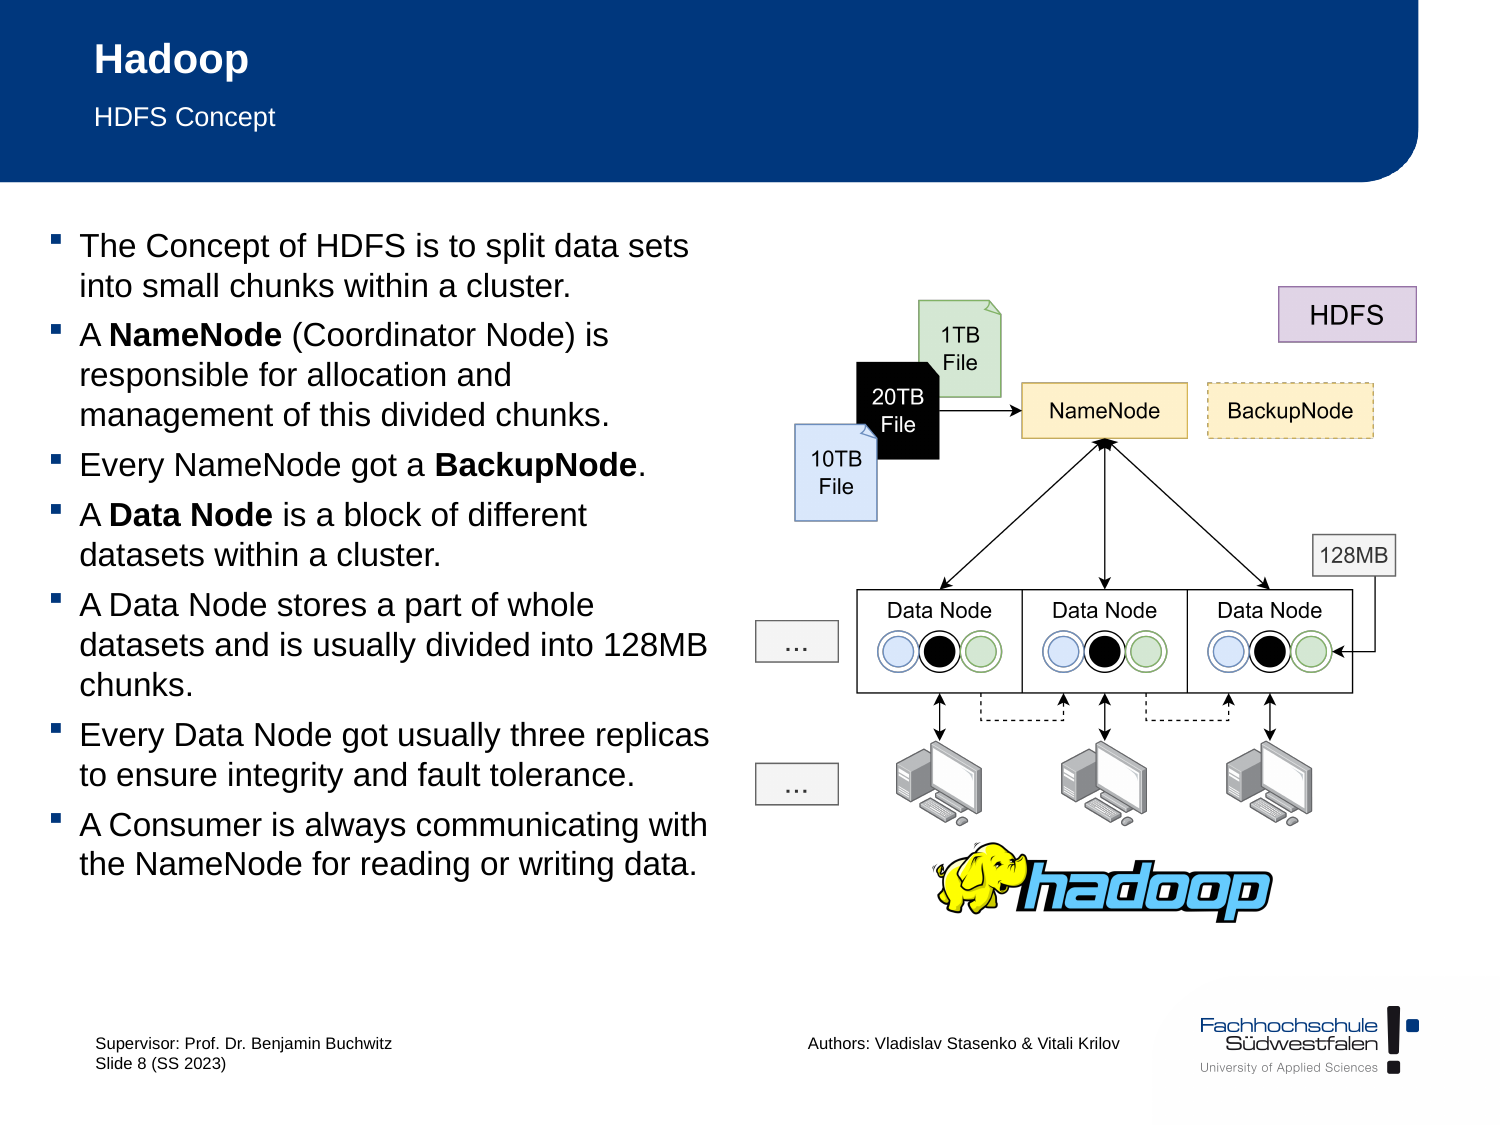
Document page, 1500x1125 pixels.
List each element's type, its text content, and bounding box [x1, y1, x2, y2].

list HDFS Concept [93, 95, 1417, 141]
picture [754, 286, 1417, 929]
picture [1152, 976, 1500, 1125]
list The Concept of HDFS is to split data sets into small chunks within a cluster. A NameNode (Coordinator Node) is responsible for allocation and management of this divided chunks. Every NameNode got a BackupNode. A Data Node is a block of different datasets within a cluster. A Data Node stores a part of whole datasets and is usually divided into 128MB chunks. Every Data Node got usually three replicas to ensure integrity and fault tolerance. A Consumer is always communicating with the NameNode for reading or writing data. [33, 216, 727, 1030]
title Hadoop [93, 30, 1417, 91]
picture [0, 0, 1419, 183]
